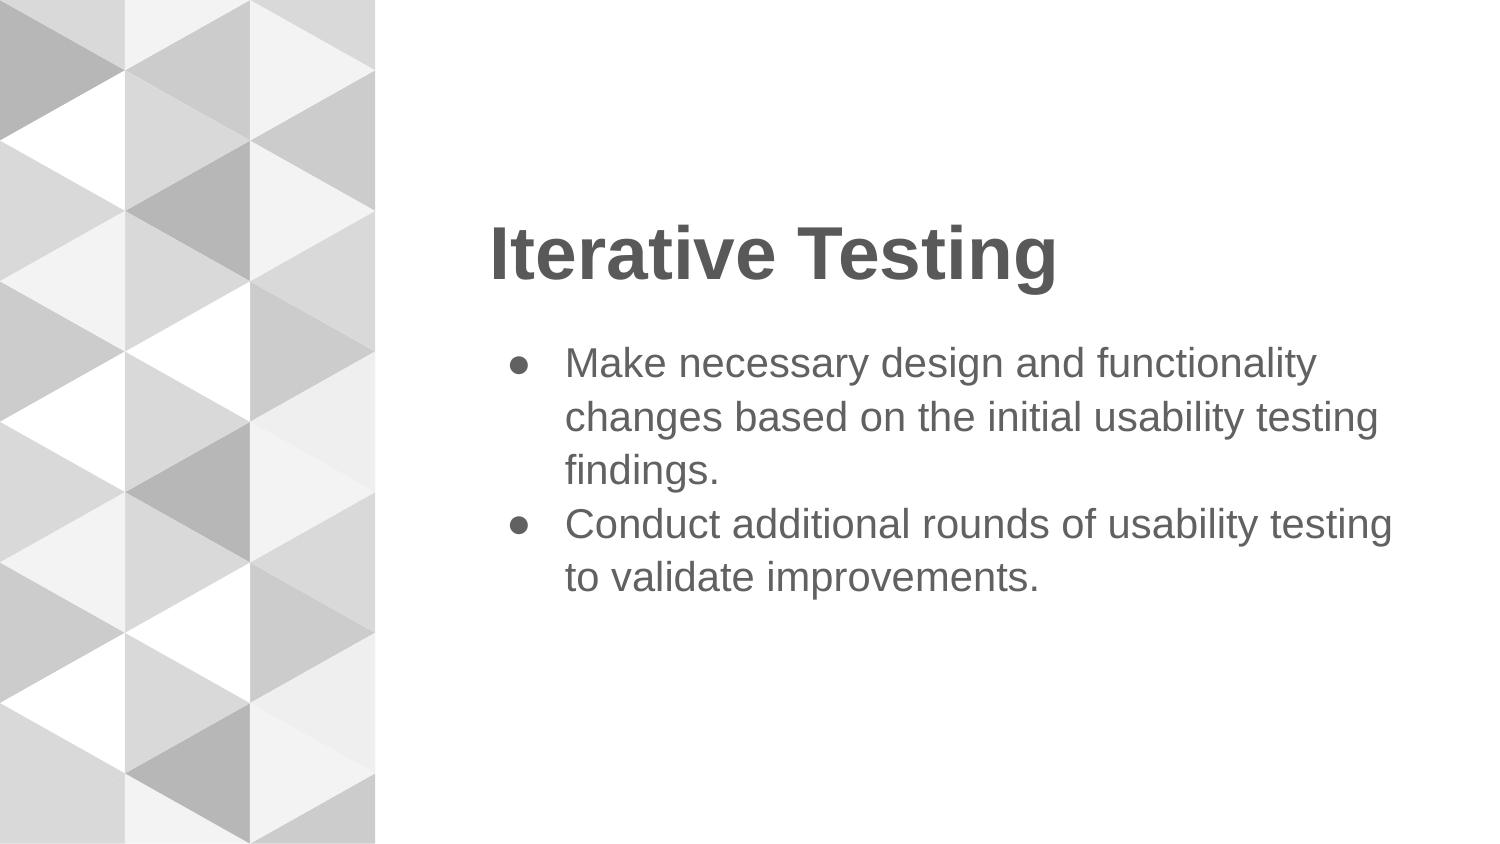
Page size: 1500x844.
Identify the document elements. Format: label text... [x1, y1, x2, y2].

list Make necessary design and functionality changes based on the initial usability testing findings. Conduct additional rounds of usability testing to validate improvements. [474, 318, 1417, 753]
title Iterative Testing [474, 73, 1417, 311]
